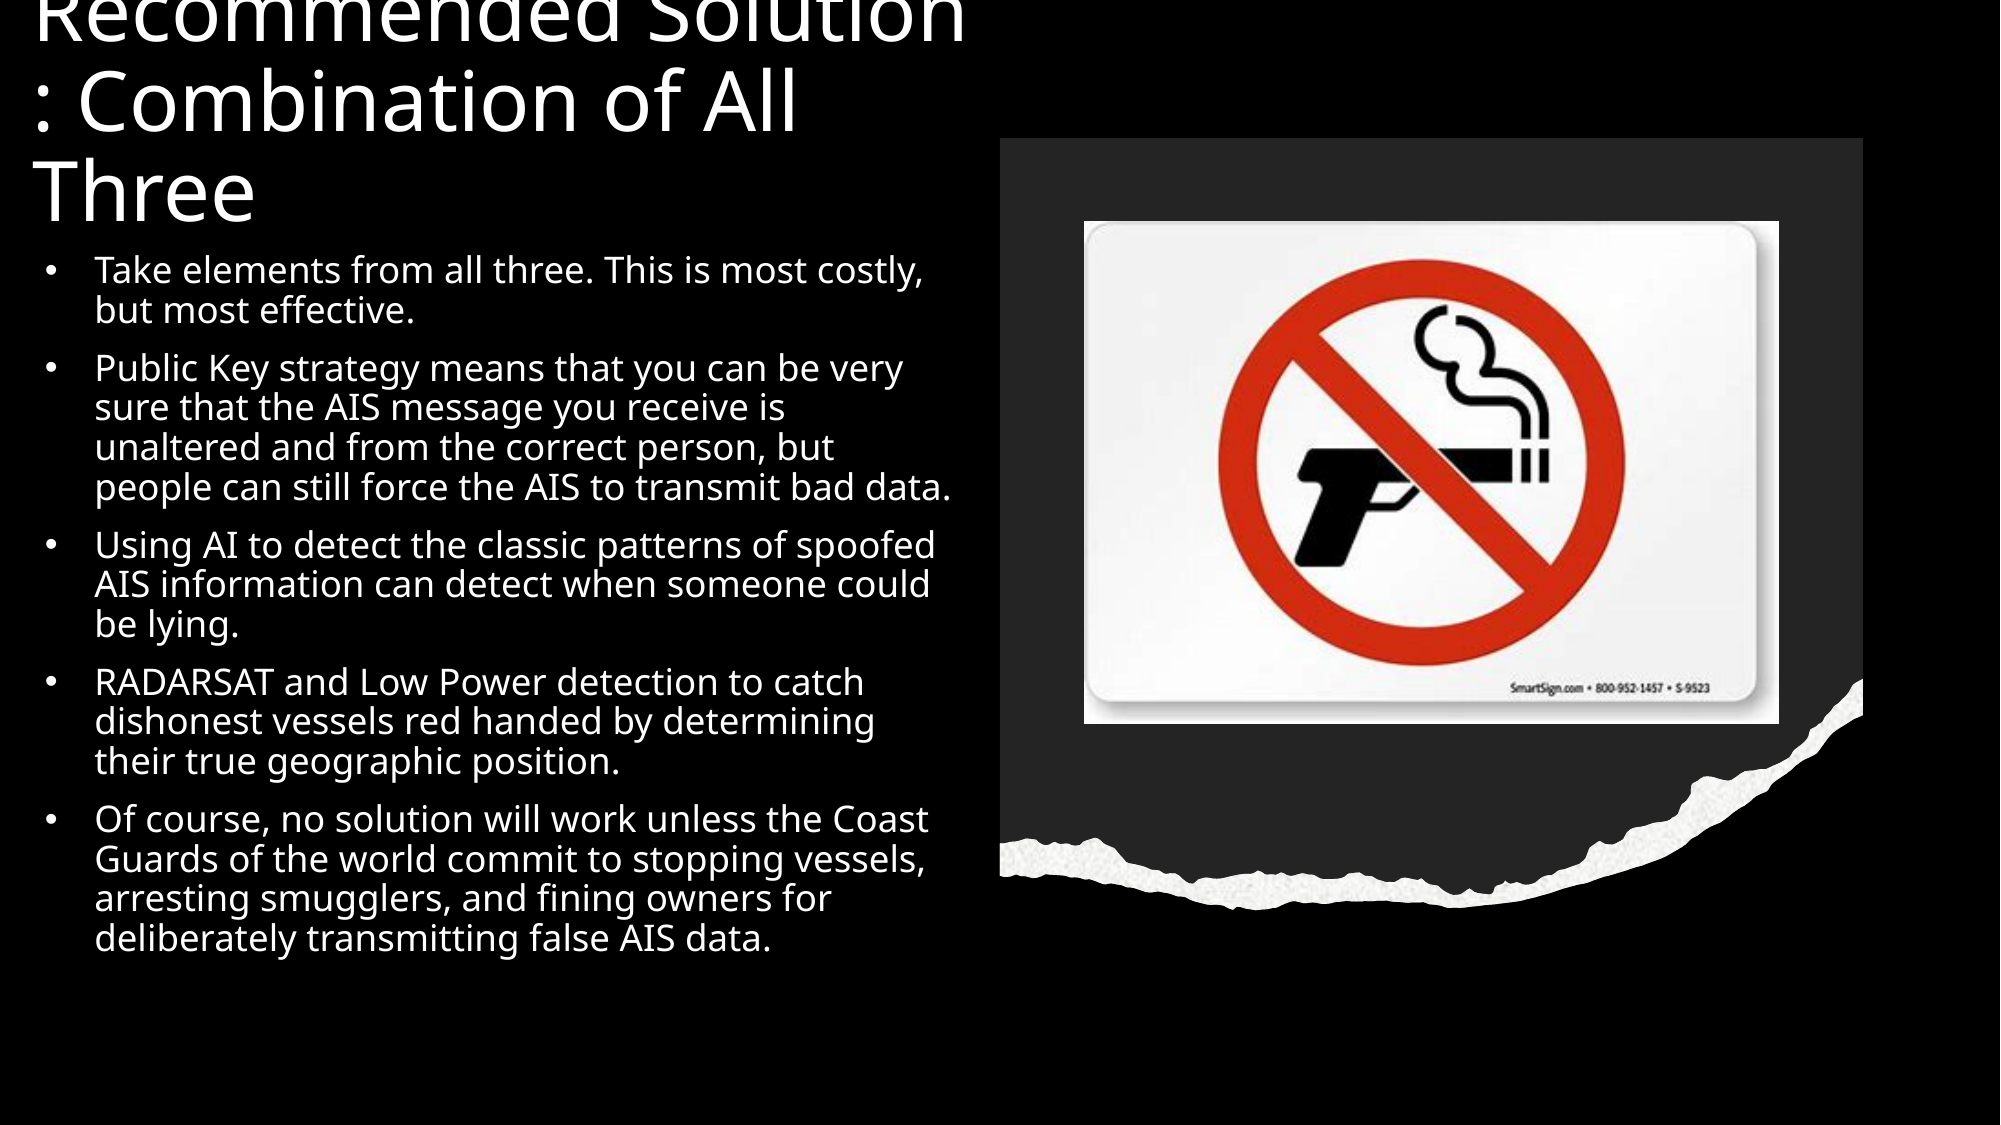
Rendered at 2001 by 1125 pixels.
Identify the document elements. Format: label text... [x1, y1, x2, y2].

picture [1084, 221, 1779, 725]
title Recommended Solution: Combination of All Three [17, 28, 989, 247]
text_box [0, 0, 2000, 1125]
list Take elements from all three. This is most costly, but most effective. Public Key strategy means that you can be very sure that the AIS message you receive is unaltered and from the correct person, but people can still force the AIS to transmit bad data. Using AI to detect the classic patterns of spoofed AIS information can detect when someone could be lying. RADARSAT and Low Power detection to catch dishonest vessels red handed by determining their true geographic position. Of course, no solution will work unless the Coast Guards of the world commit to stopping vessels, arresting smugglers, and fining owners for deliberately transmitting false AIS data. [29, 244, 977, 1003]
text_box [999, 137, 1863, 911]
